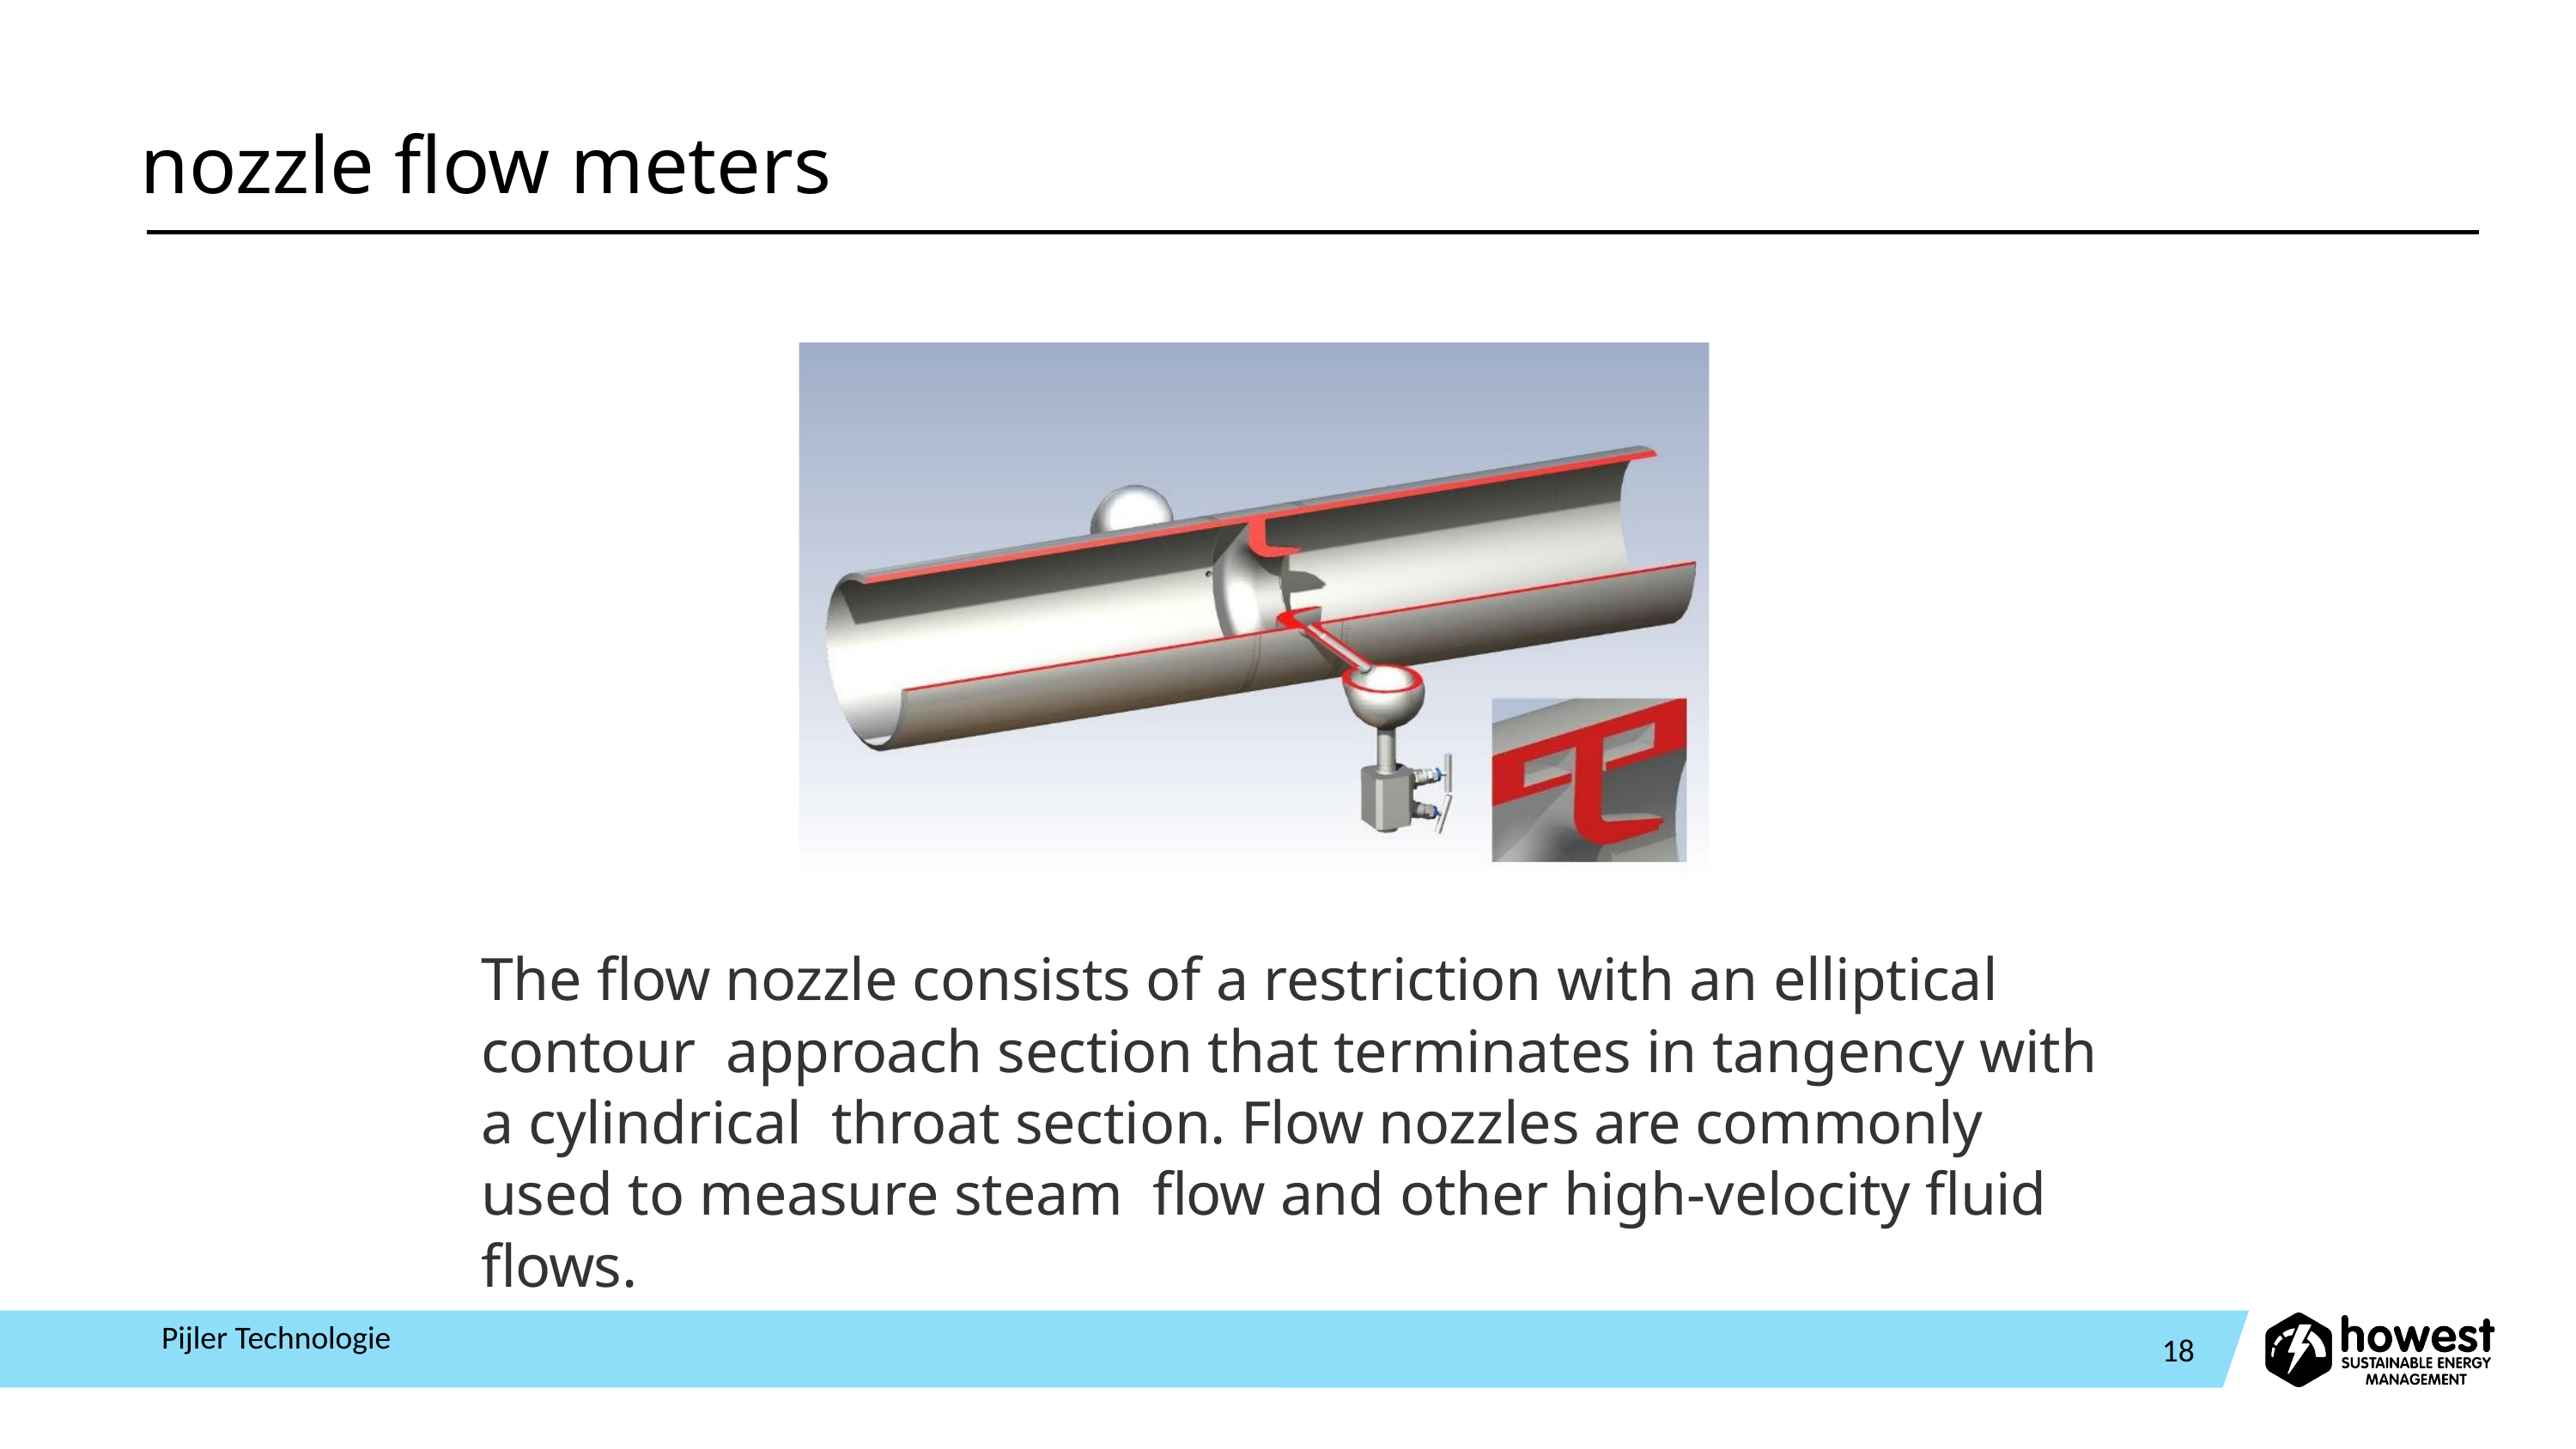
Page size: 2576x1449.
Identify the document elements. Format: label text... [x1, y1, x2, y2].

picture [2265, 1313, 2495, 1387]
text_box [799, 343, 1710, 878]
title nozzle flow meters [140, 124, 2476, 215]
text_box Pijler Technologie [149, 1310, 729, 1388]
text_box The flow nozzle consists of a restriction with an elliptical contour approach section that terminates in tangency with a cylindrical throat section. Flow nozzles are commonly used to measure steam flow and other high-velocity fluid flows. [475, 937, 2101, 1299]
slide_number 18 [1676, 1310, 2208, 1388]
